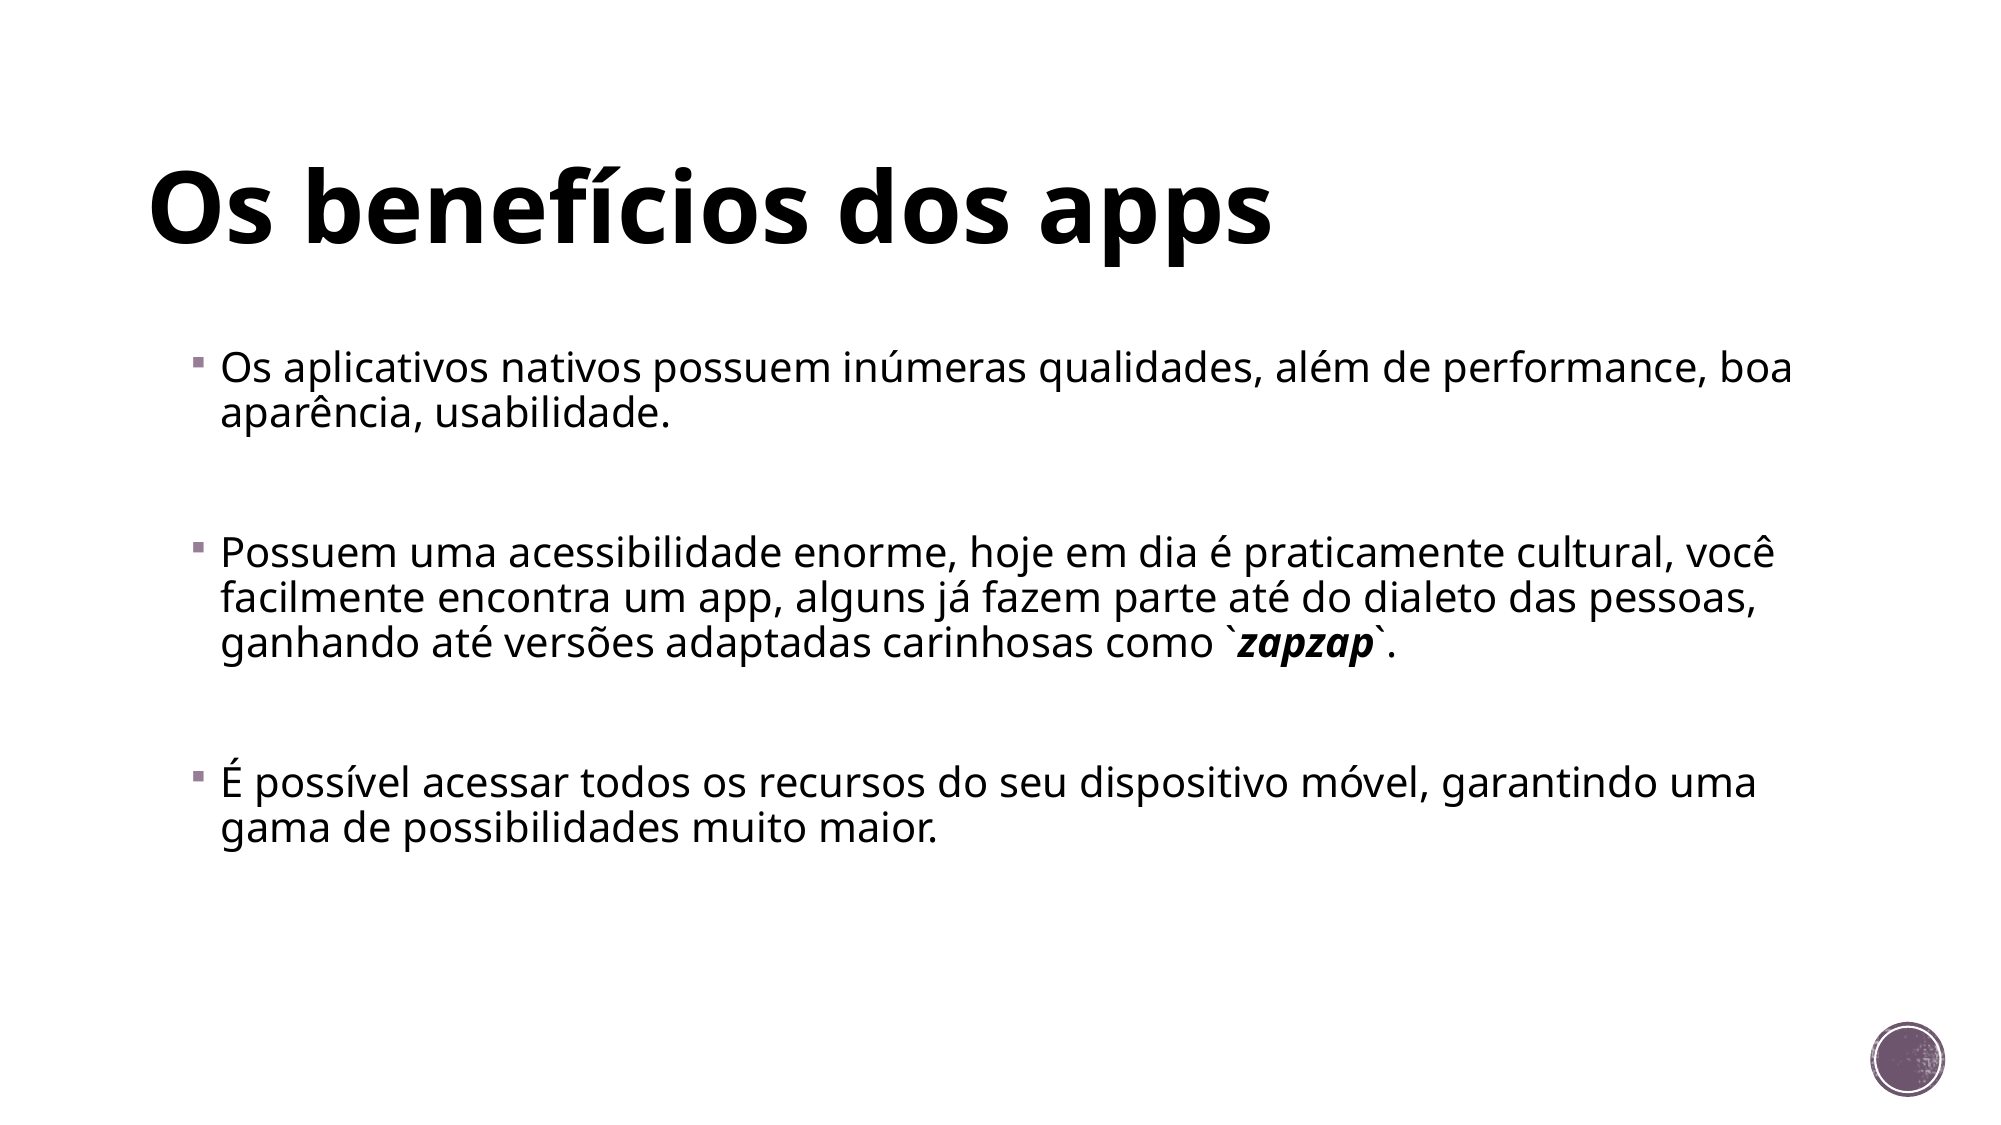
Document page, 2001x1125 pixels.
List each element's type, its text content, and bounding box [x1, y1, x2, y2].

list Os aplicativos nativos possuem inúmeras qualidades, além de performance, boa aparência, usabilidade. Possuem uma acessibilidade enorme, hoje em dia é praticamente cultural, você facilmente encontra um app, alguns já fazem parte até do dialeto das pessoas, ganhando até versões adaptadas carinhosas como `zapzap`. É possível acessar todos os recursos do seu dispositivo móvel, garantindo uma gama de possibilidades muito maior. [175, 339, 1826, 1013]
title Os benefícios dos apps [131, 79, 1826, 344]
